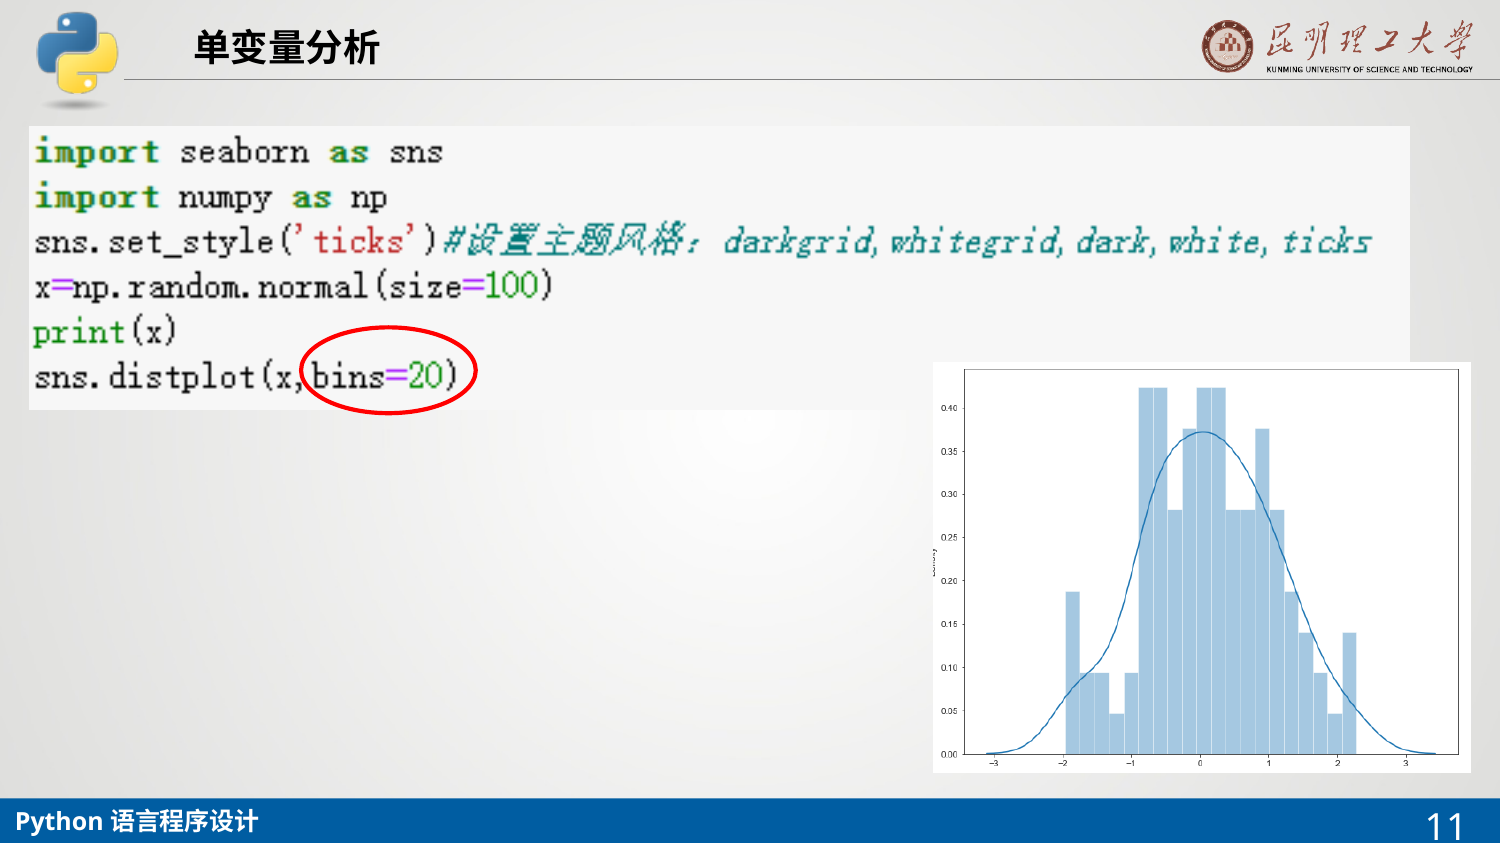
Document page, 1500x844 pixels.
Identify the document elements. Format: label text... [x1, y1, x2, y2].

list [29, 126, 1411, 411]
title 单变量分析 [97, 8, 476, 84]
picture [0, 0, 1500, 798]
